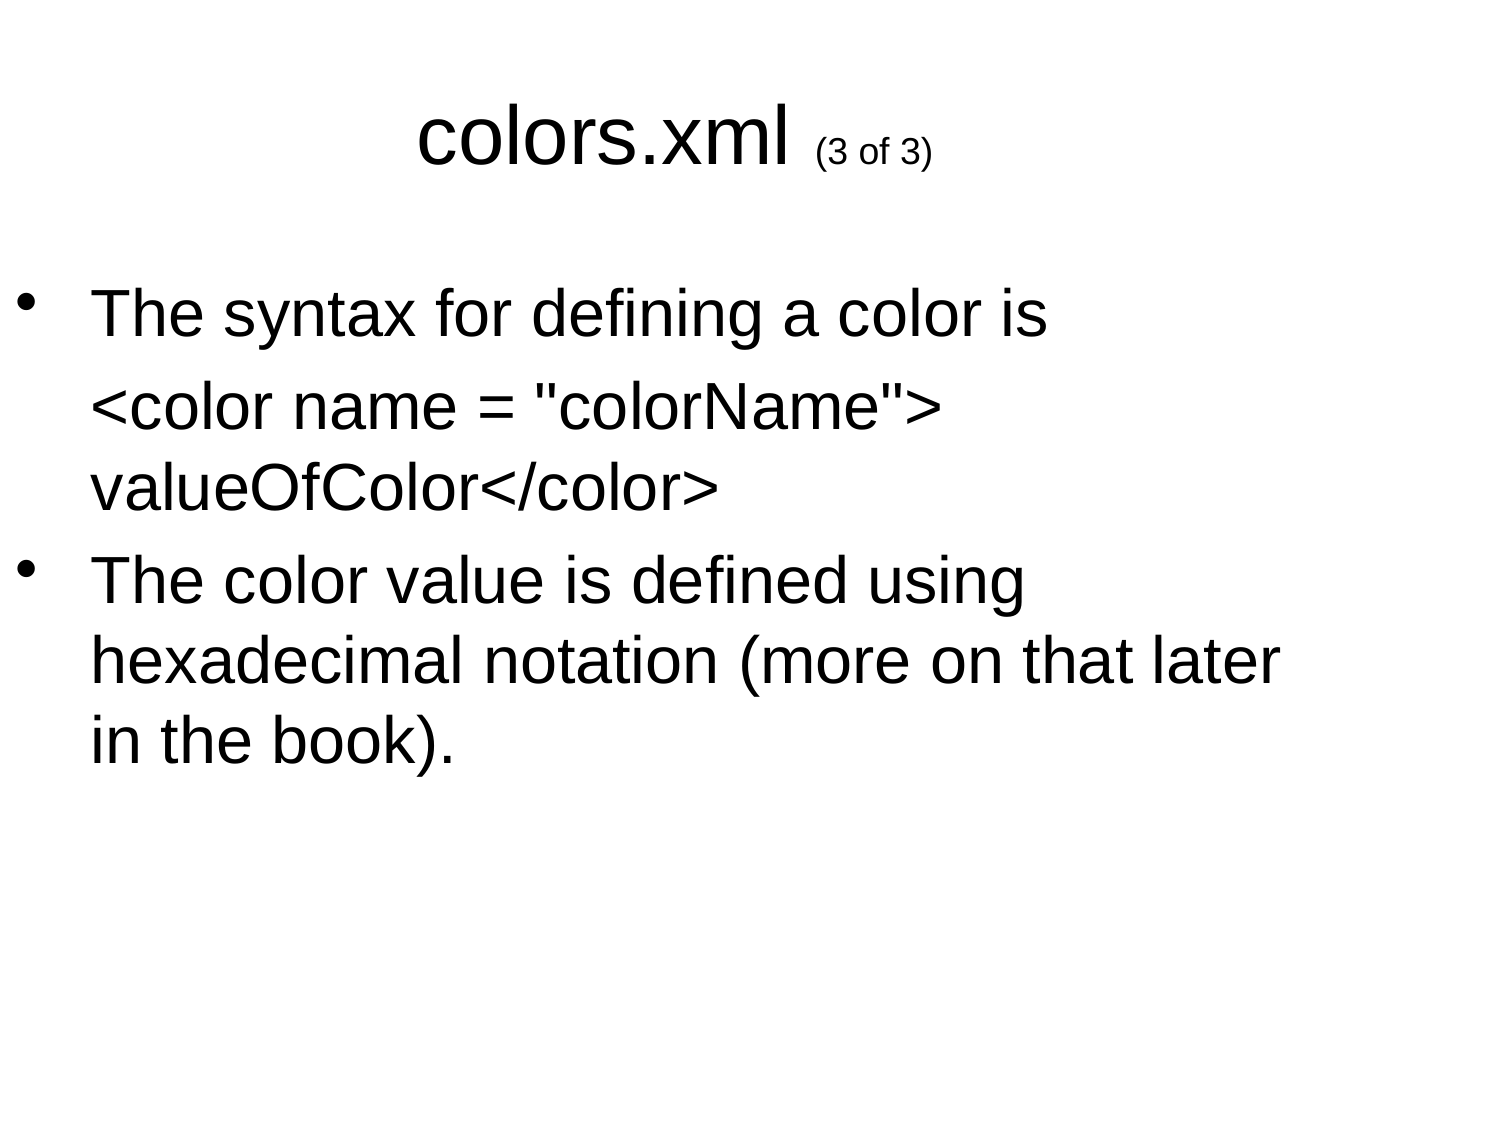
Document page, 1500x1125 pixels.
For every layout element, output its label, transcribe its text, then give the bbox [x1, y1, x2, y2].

title colors.xml (3 of 3) [0, 37, 1350, 225]
list The syntax for defining a color is <color name = "colorName"> valueOfColor</color> The color value is defined using hexadecimal notation (more on that later in the book). [0, 262, 1350, 938]
